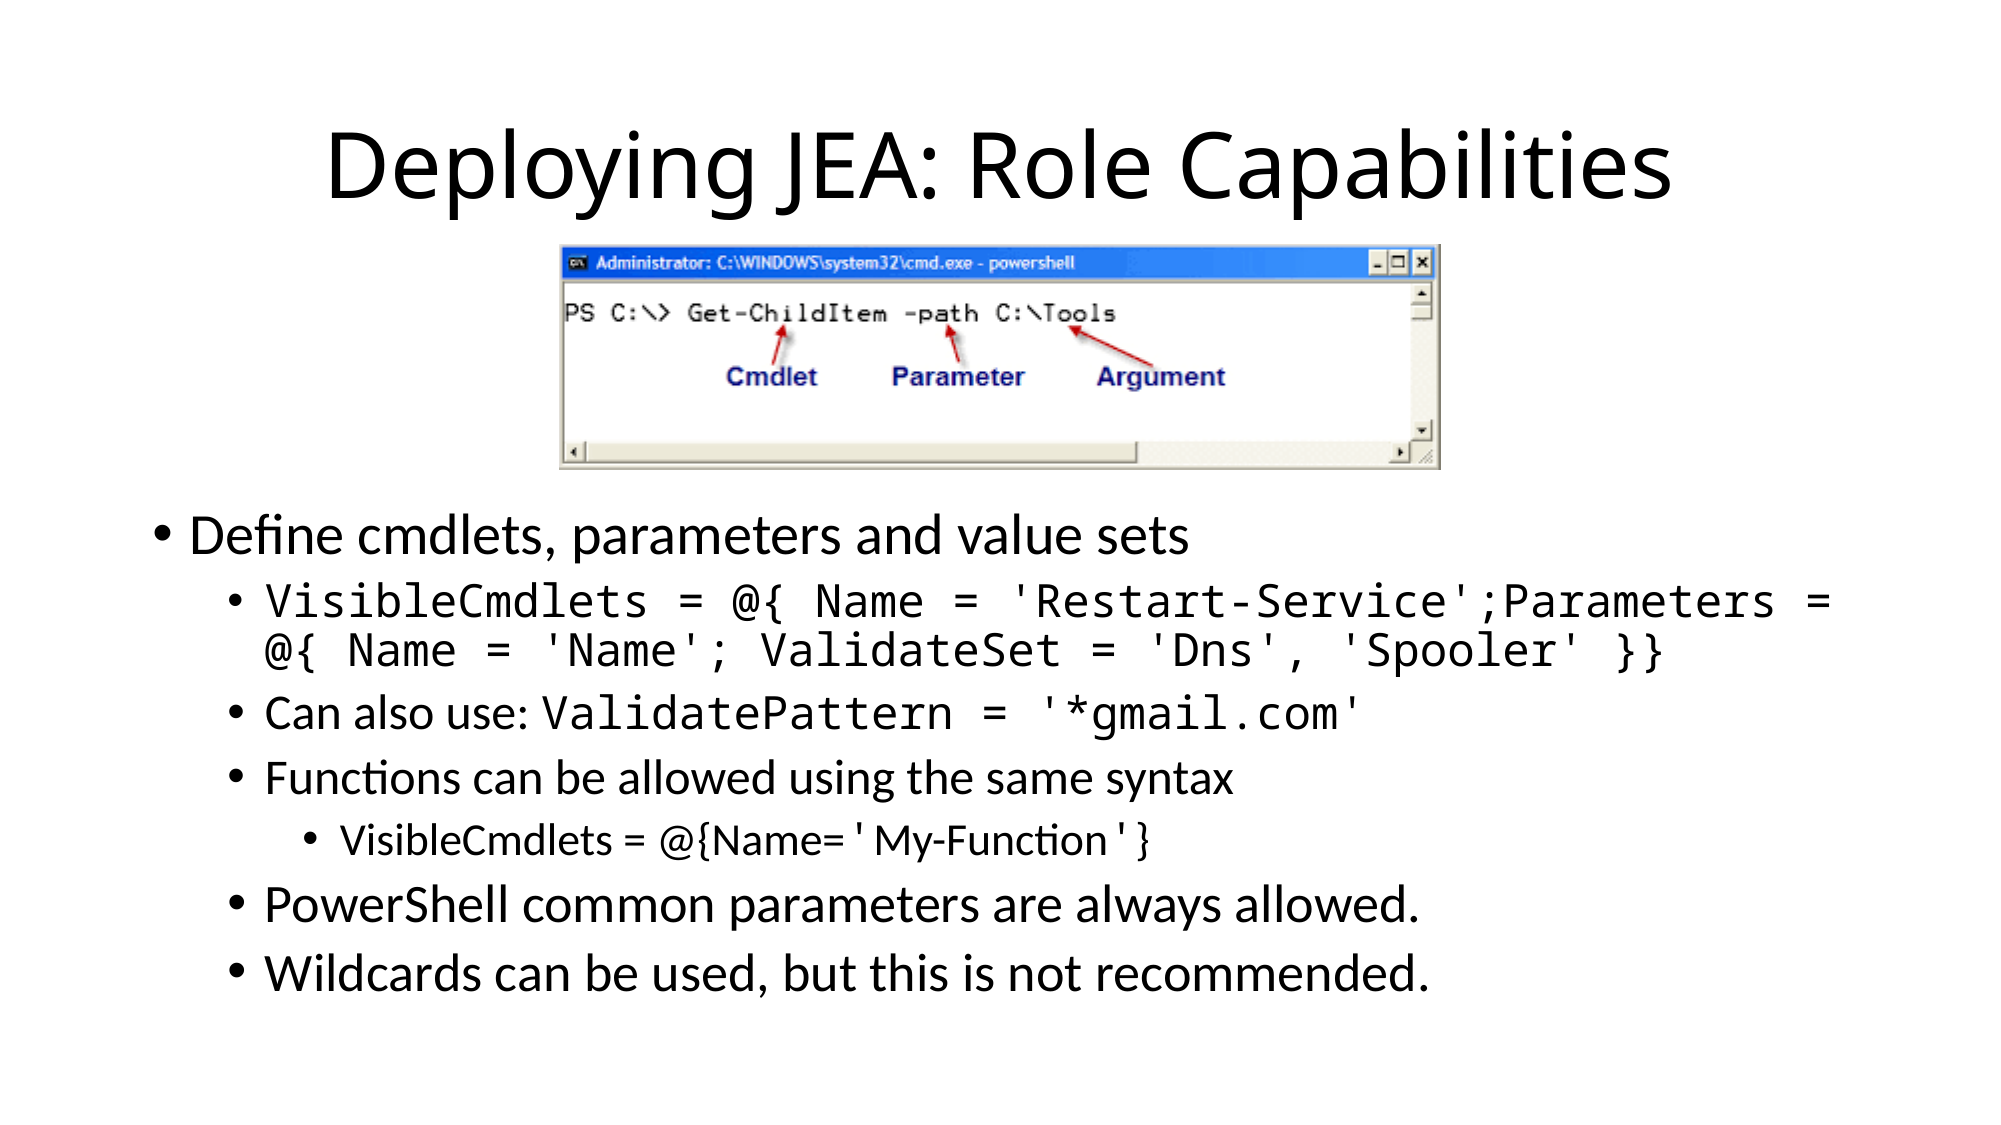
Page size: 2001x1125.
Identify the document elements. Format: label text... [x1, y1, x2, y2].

list Define cmdlets, parameters and value sets VisibleCmdlets = @{ Name = 'Restart-Service';Parameters = @{ Name = 'Name'; ValidateSet = 'Dns', 'Spooler' }} Can also use: ValidatePattern = '*gmail.com' Functions can be allowed using the same syntax VisibleCmdlets = @{Name='My-Function'} PowerShell common parameters are always allowed. Wildcards can be used, but this is not recommended. [137, 496, 1863, 1014]
picture [559, 244, 1441, 470]
title Deploying JEA: Role Capabilities [137, 59, 1863, 278]
